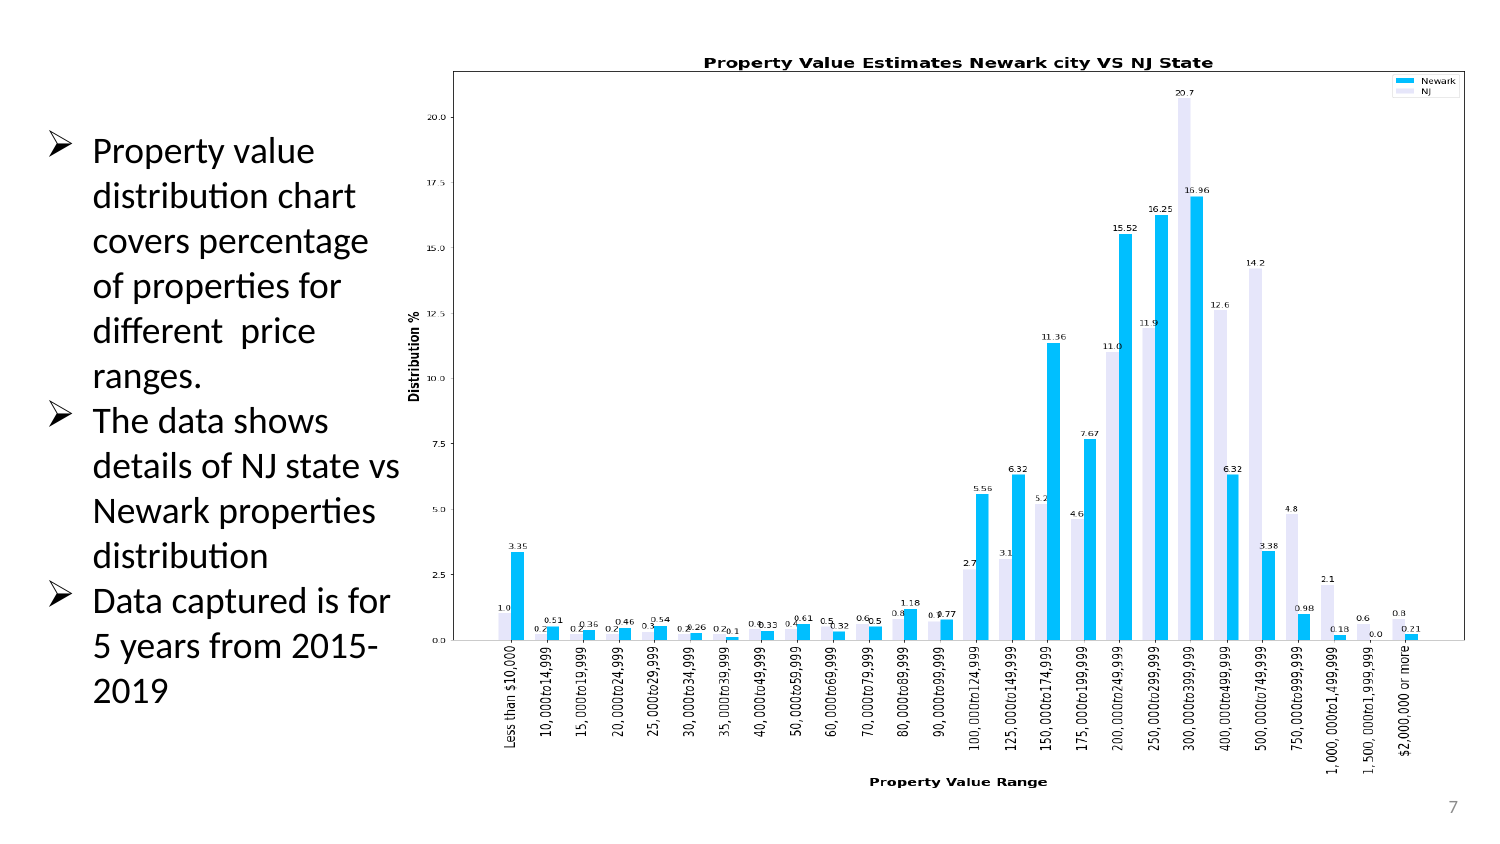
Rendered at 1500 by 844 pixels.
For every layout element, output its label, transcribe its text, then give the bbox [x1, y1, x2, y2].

text_box Property value distribution chart covers percentage of properties for different price ranges. The data shows details of NJ state vs Newark properties distribution Data captured is for 5 years from 2015-2019 [31, 118, 402, 719]
picture [402, 52, 1469, 792]
slide_number 7 [1406, 769, 1500, 844]
